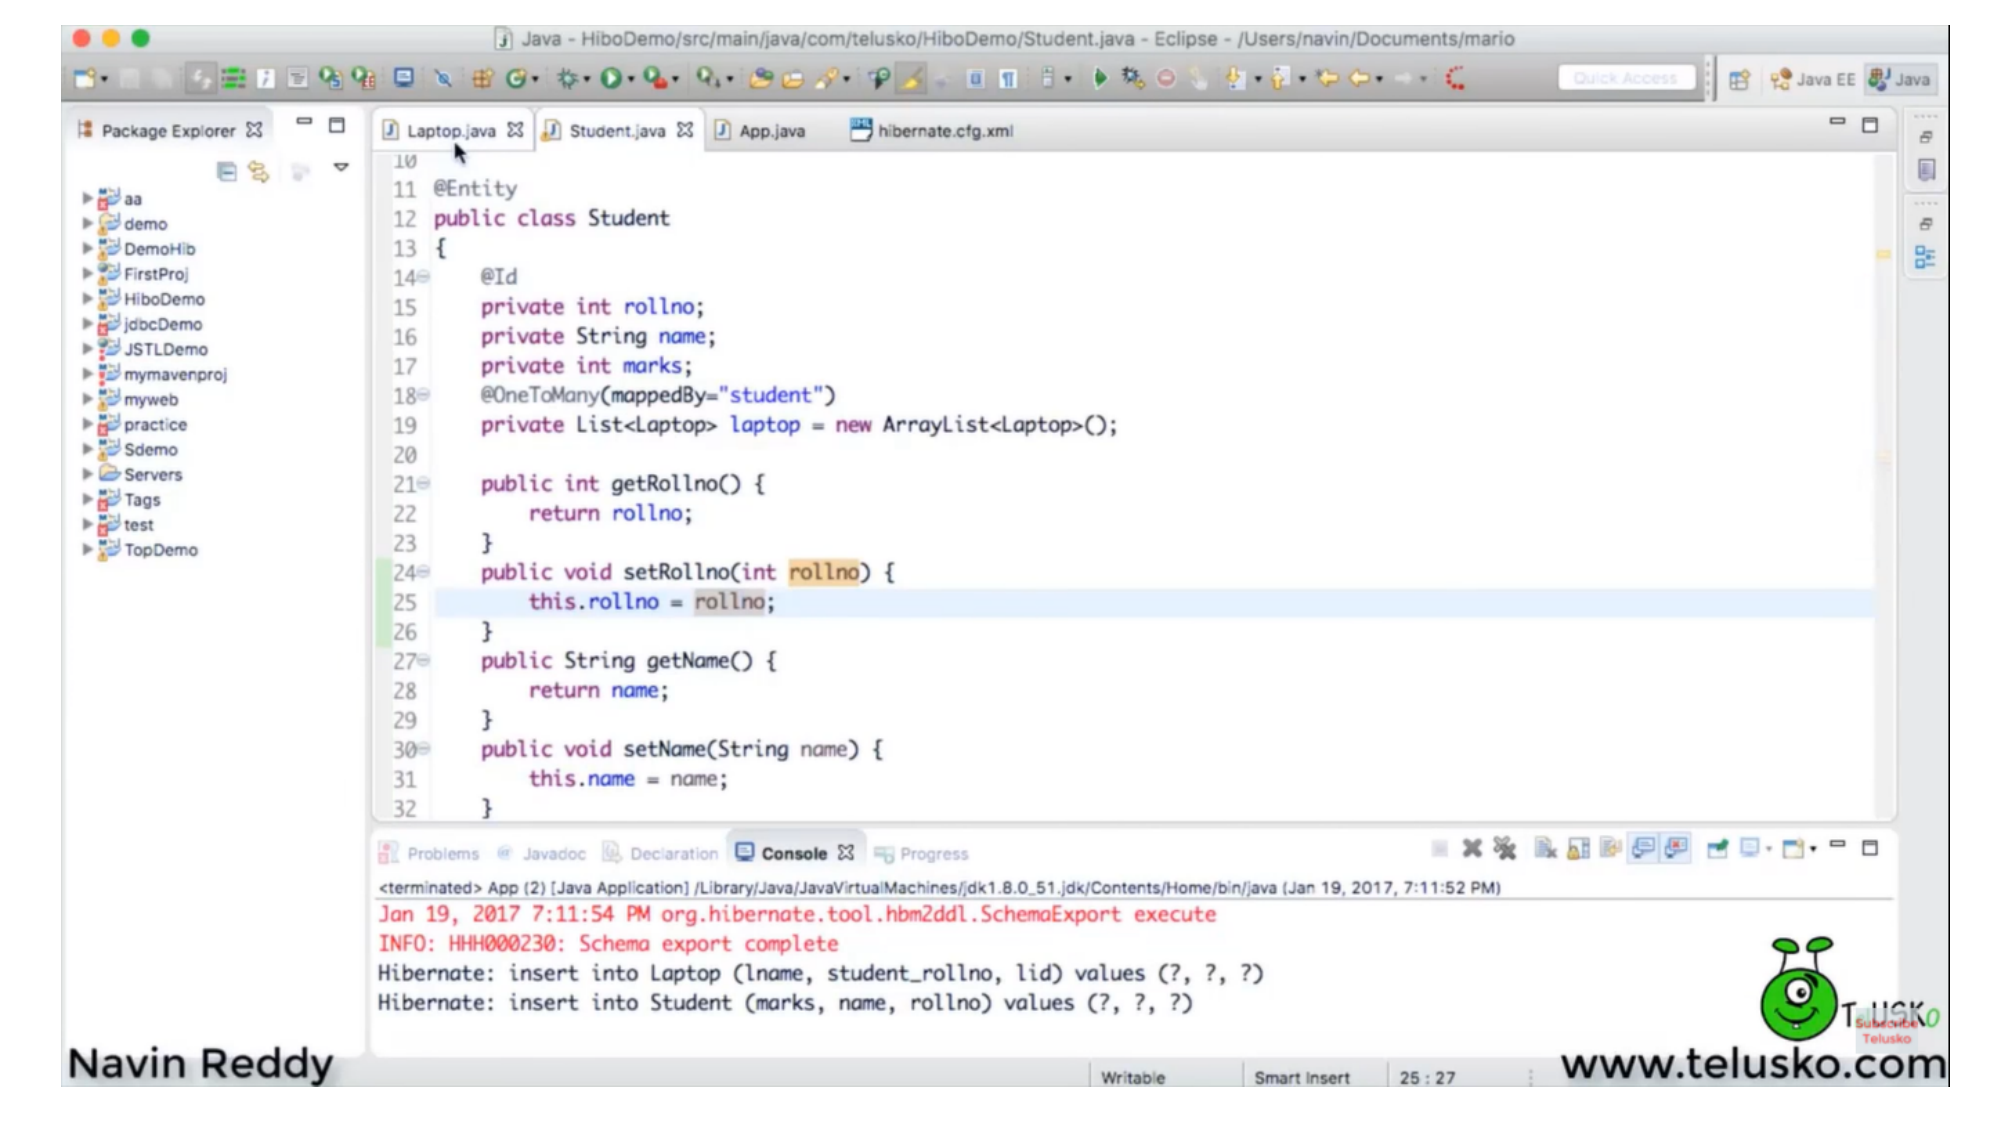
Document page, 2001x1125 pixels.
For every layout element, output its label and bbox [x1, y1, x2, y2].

picture [61, 25, 1950, 1087]
